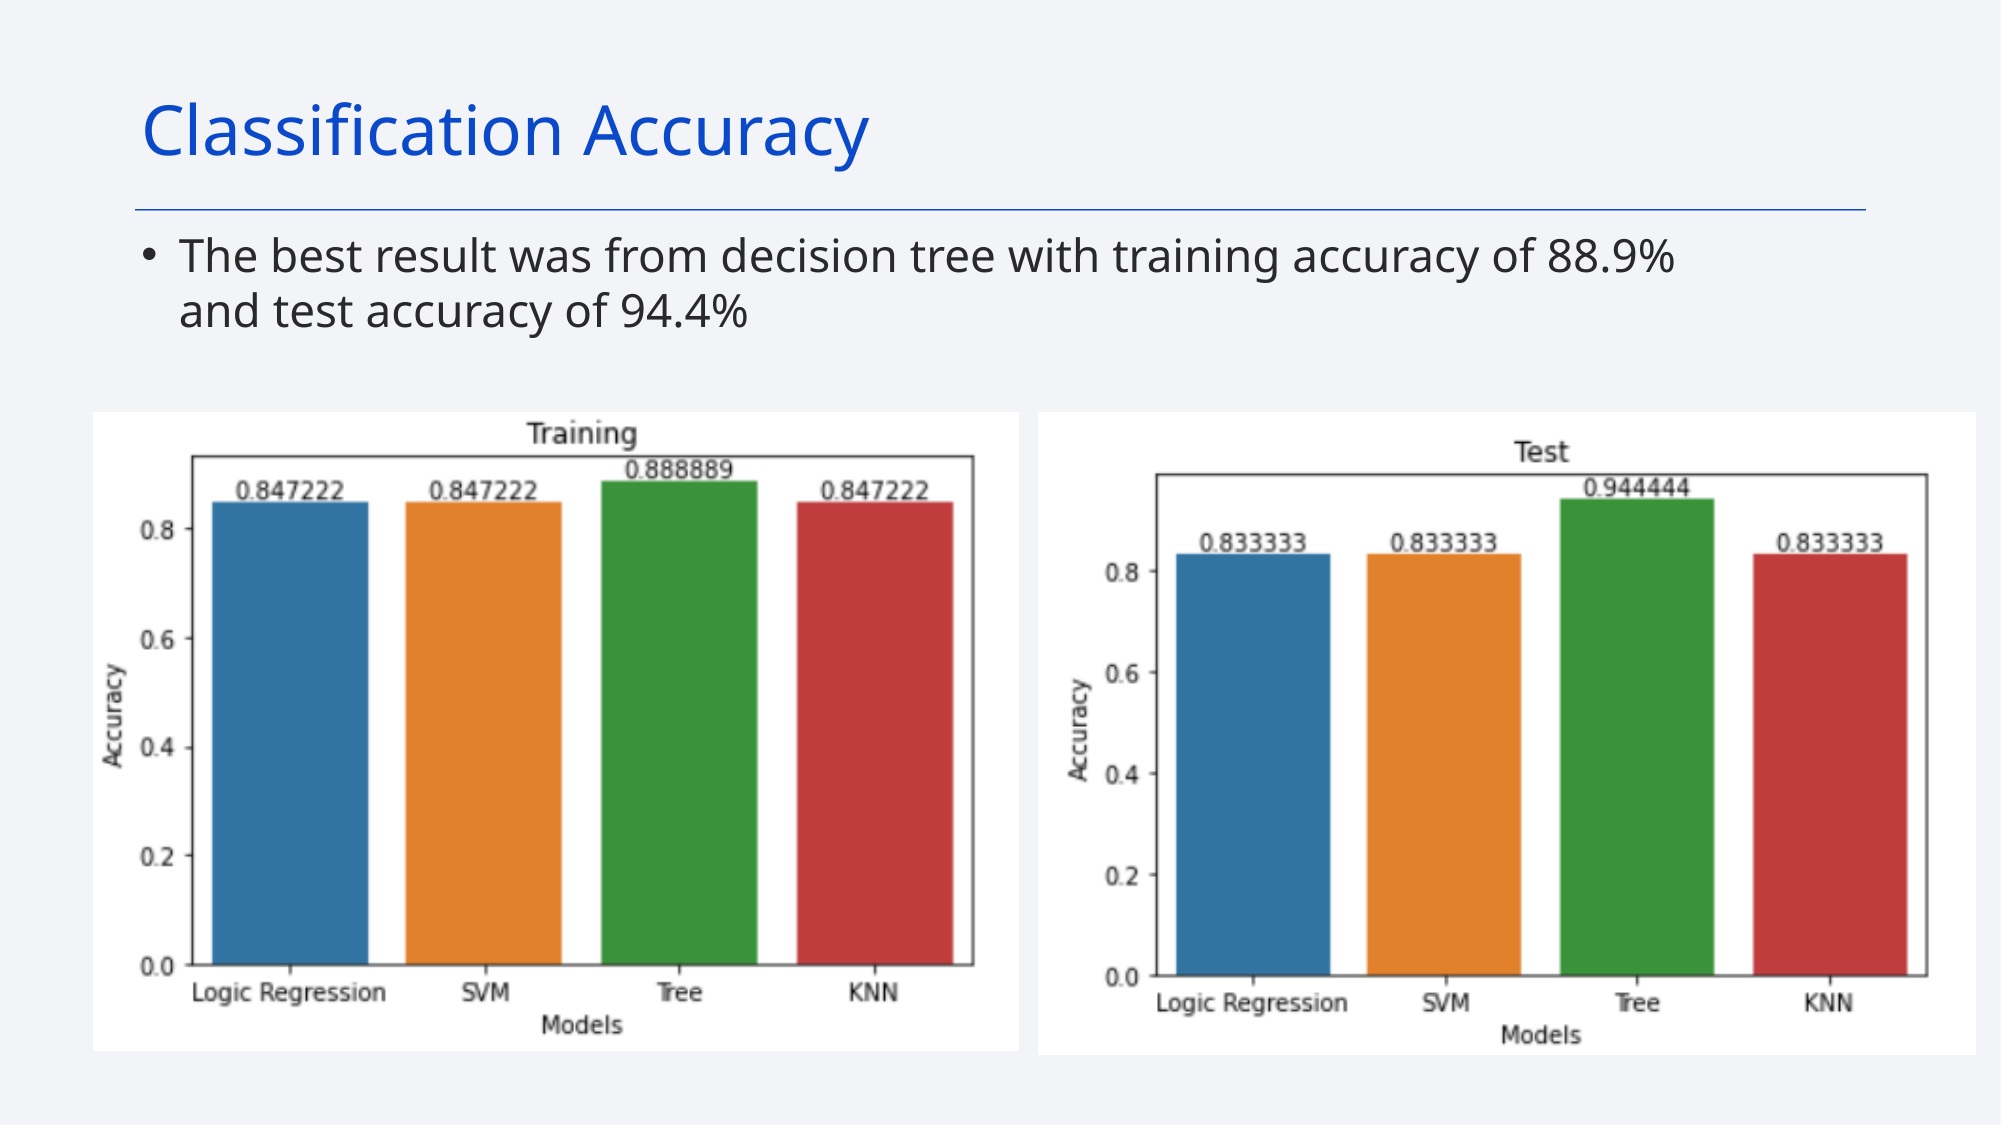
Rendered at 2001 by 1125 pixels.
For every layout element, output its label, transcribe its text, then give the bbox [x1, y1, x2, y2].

list The best result was from decision tree with training accuracy of 88.9% and test accuracy of 94.4% [126, 218, 1713, 413]
picture [0, 0, 2001, 1125]
text_box Classification Accuracy [126, 88, 1852, 179]
